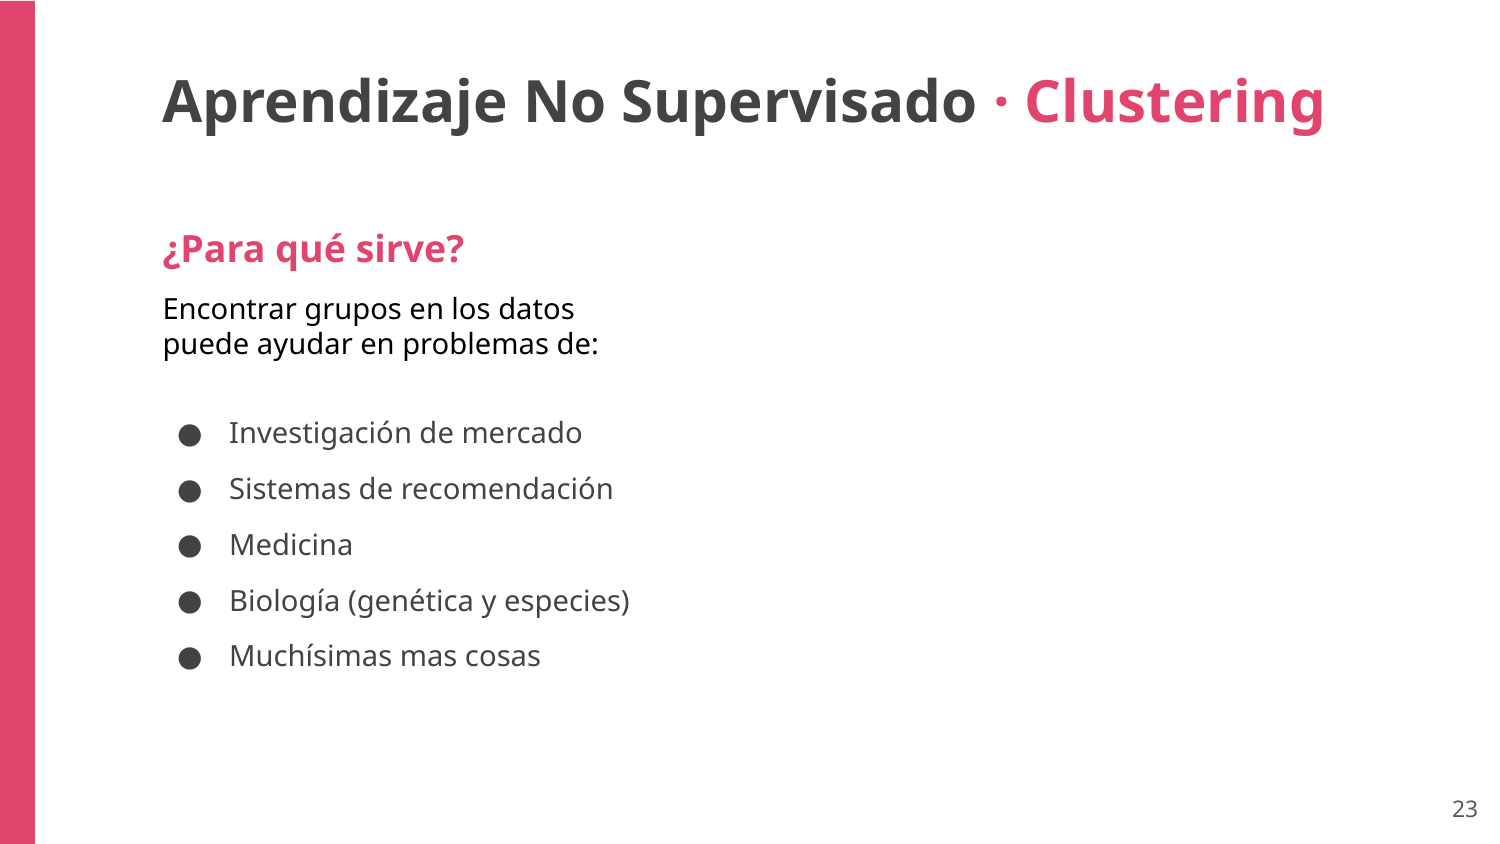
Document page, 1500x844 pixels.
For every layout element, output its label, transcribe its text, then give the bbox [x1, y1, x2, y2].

text_box ¿Para qué sirve? Encontrar grupos en los datos puede ayudar en problemas de: [147, 209, 664, 317]
text_box Investigación de mercado Sistemas de recomendación Medicina Biología (genética y especies) Muchísimas mas cosas [139, 399, 655, 603]
slide_number ‹#› [1403, 779, 1494, 844]
text_box Aprendizaje No Supervisado · Clustering [147, 49, 1350, 146]
